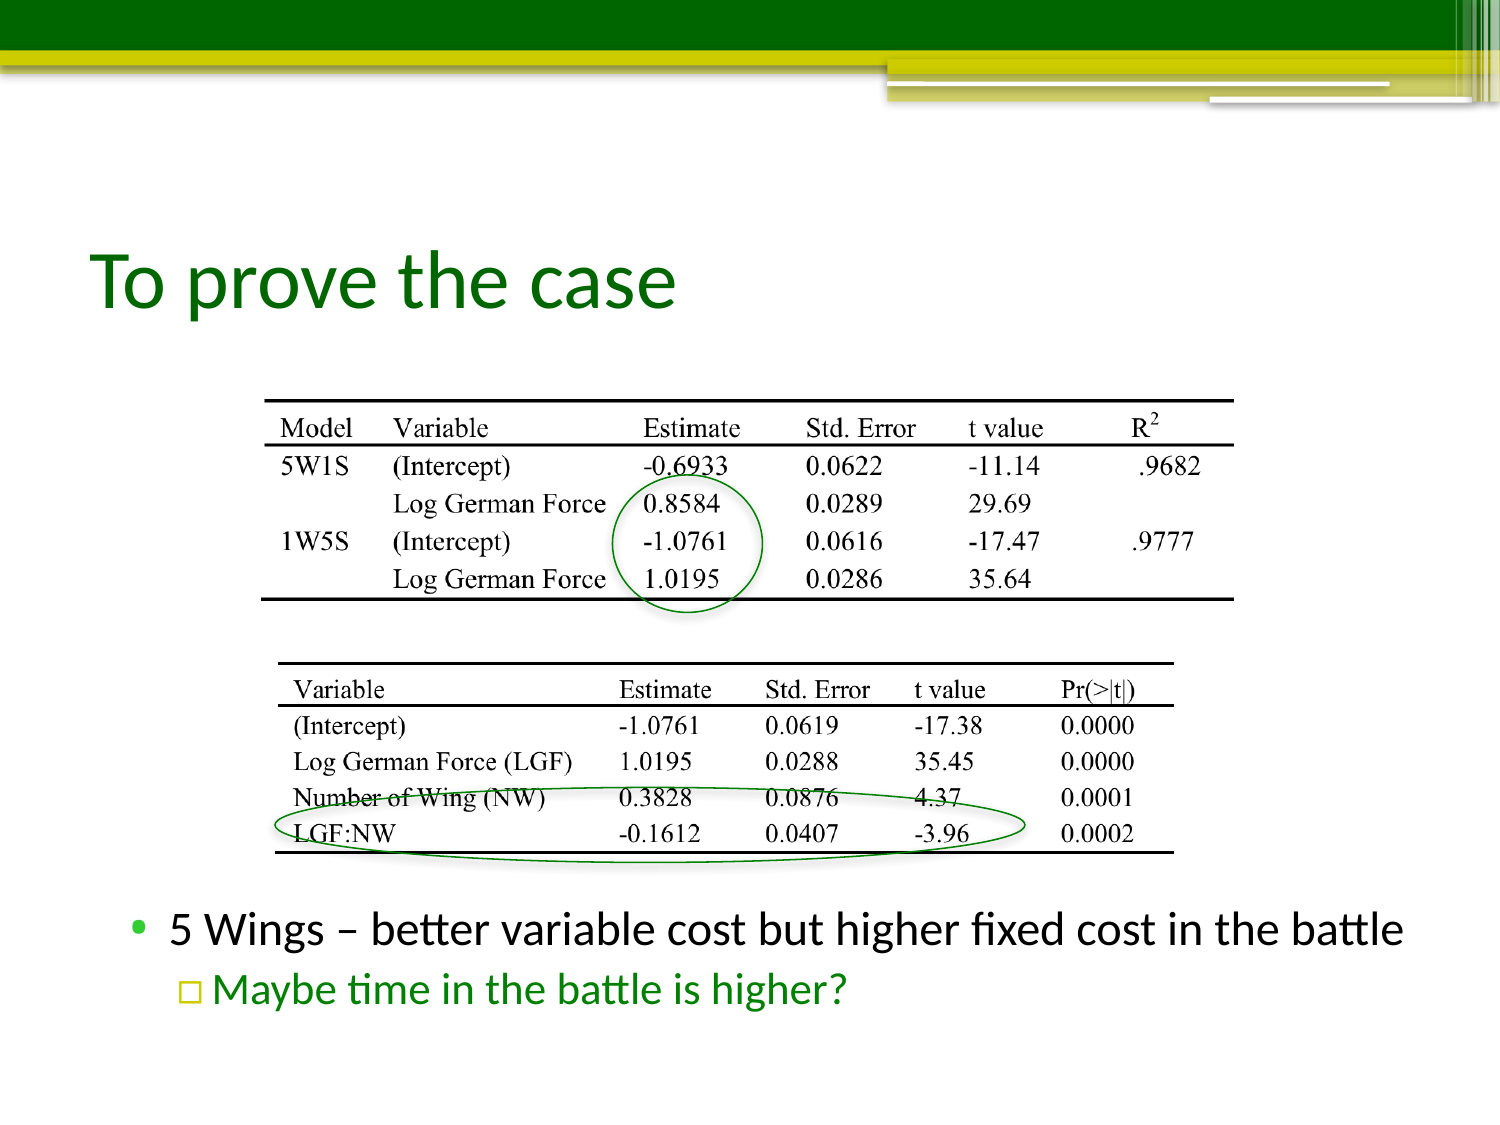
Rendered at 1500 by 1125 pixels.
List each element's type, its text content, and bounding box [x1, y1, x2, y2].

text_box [189, 399, 1309, 638]
title To prove the case [75, 187, 1425, 363]
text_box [274, 662, 1344, 890]
list 5 Wings – better variable cost but higher fixed cost in the battle Maybe time in the battle is higher? [99, 889, 1425, 1079]
